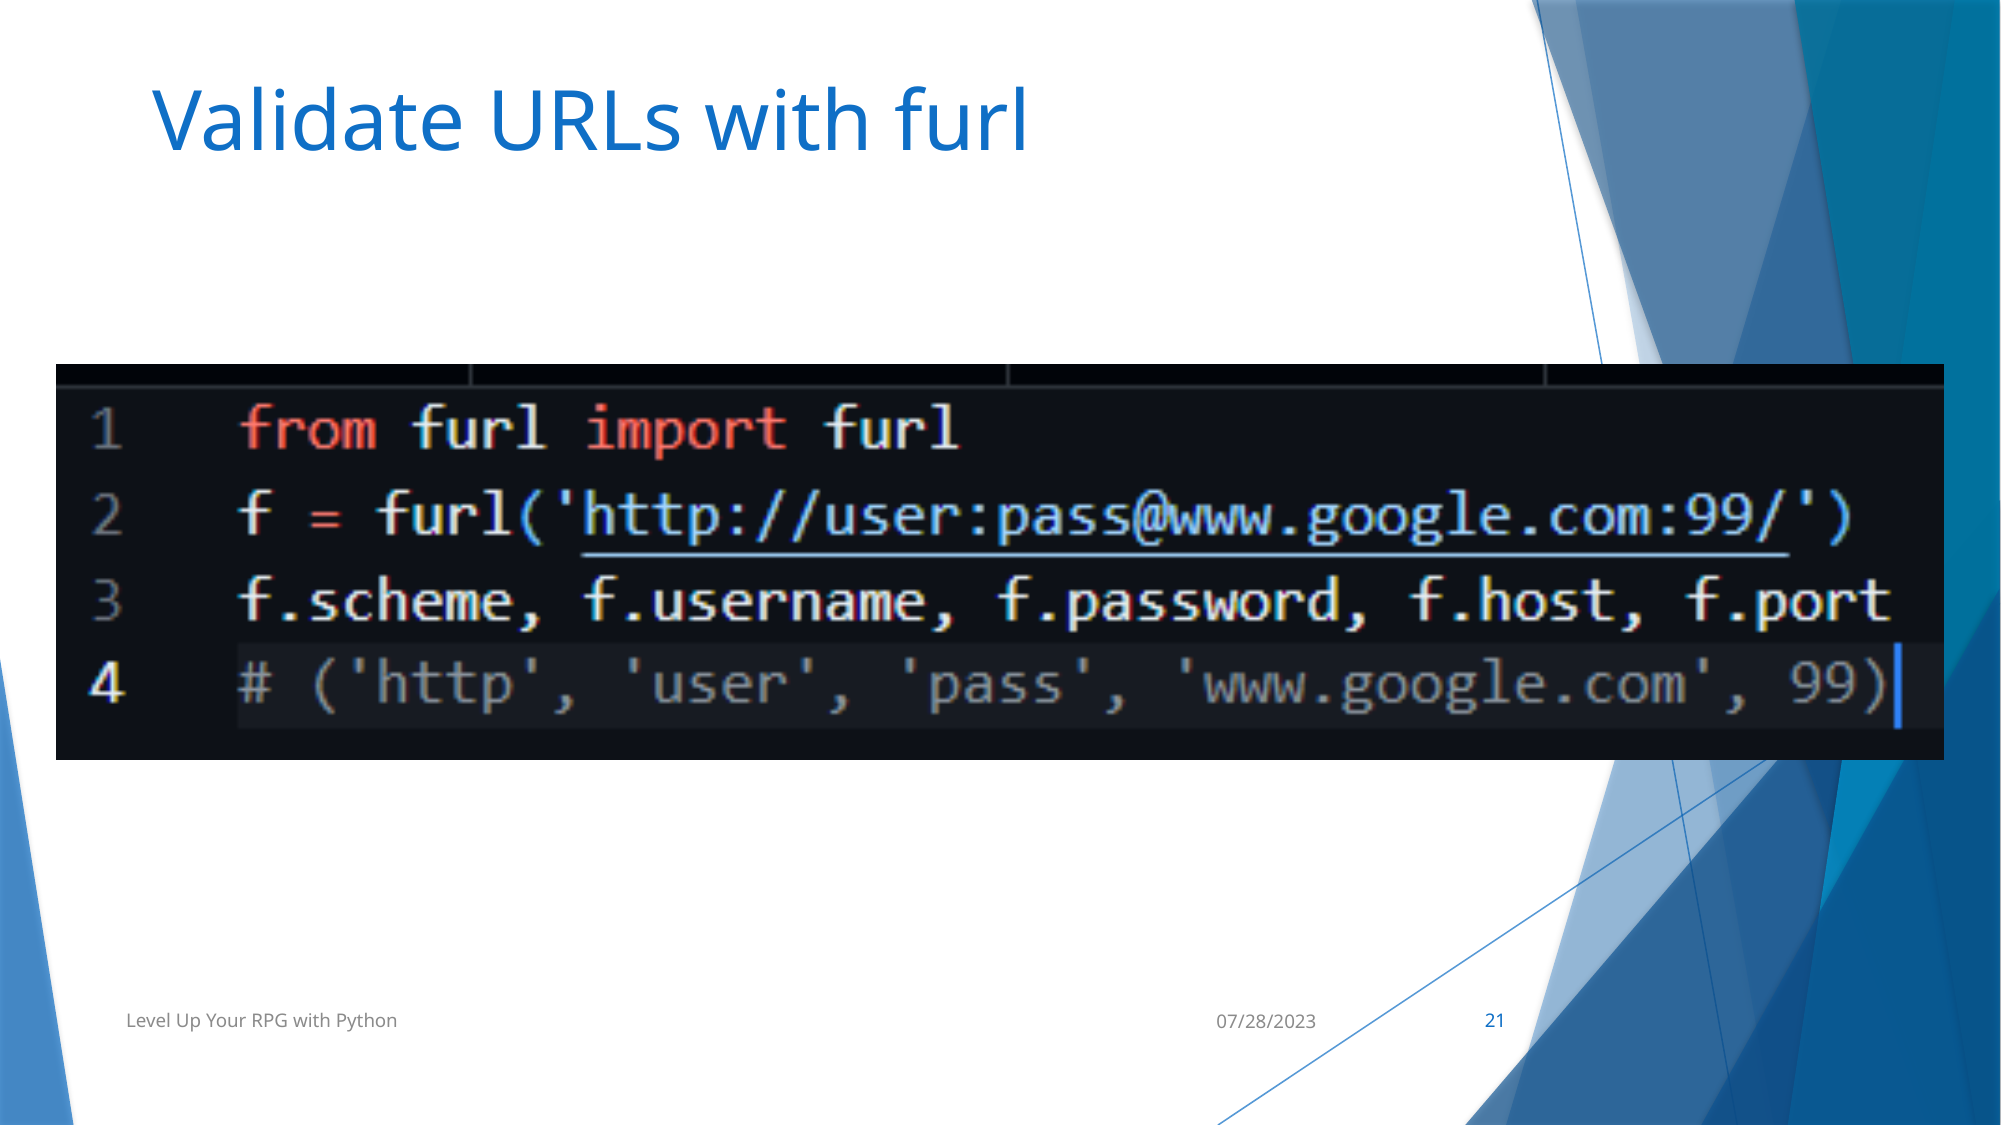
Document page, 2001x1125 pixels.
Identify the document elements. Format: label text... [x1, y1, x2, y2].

picture [56, 364, 1944, 761]
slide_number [1181, 991, 1332, 1051]
title Validate URLs with furl [137, 59, 1863, 278]
slide_number 21 [1409, 991, 1522, 1051]
footer Level Up Your RPG with Python [111, 991, 1145, 1051]
